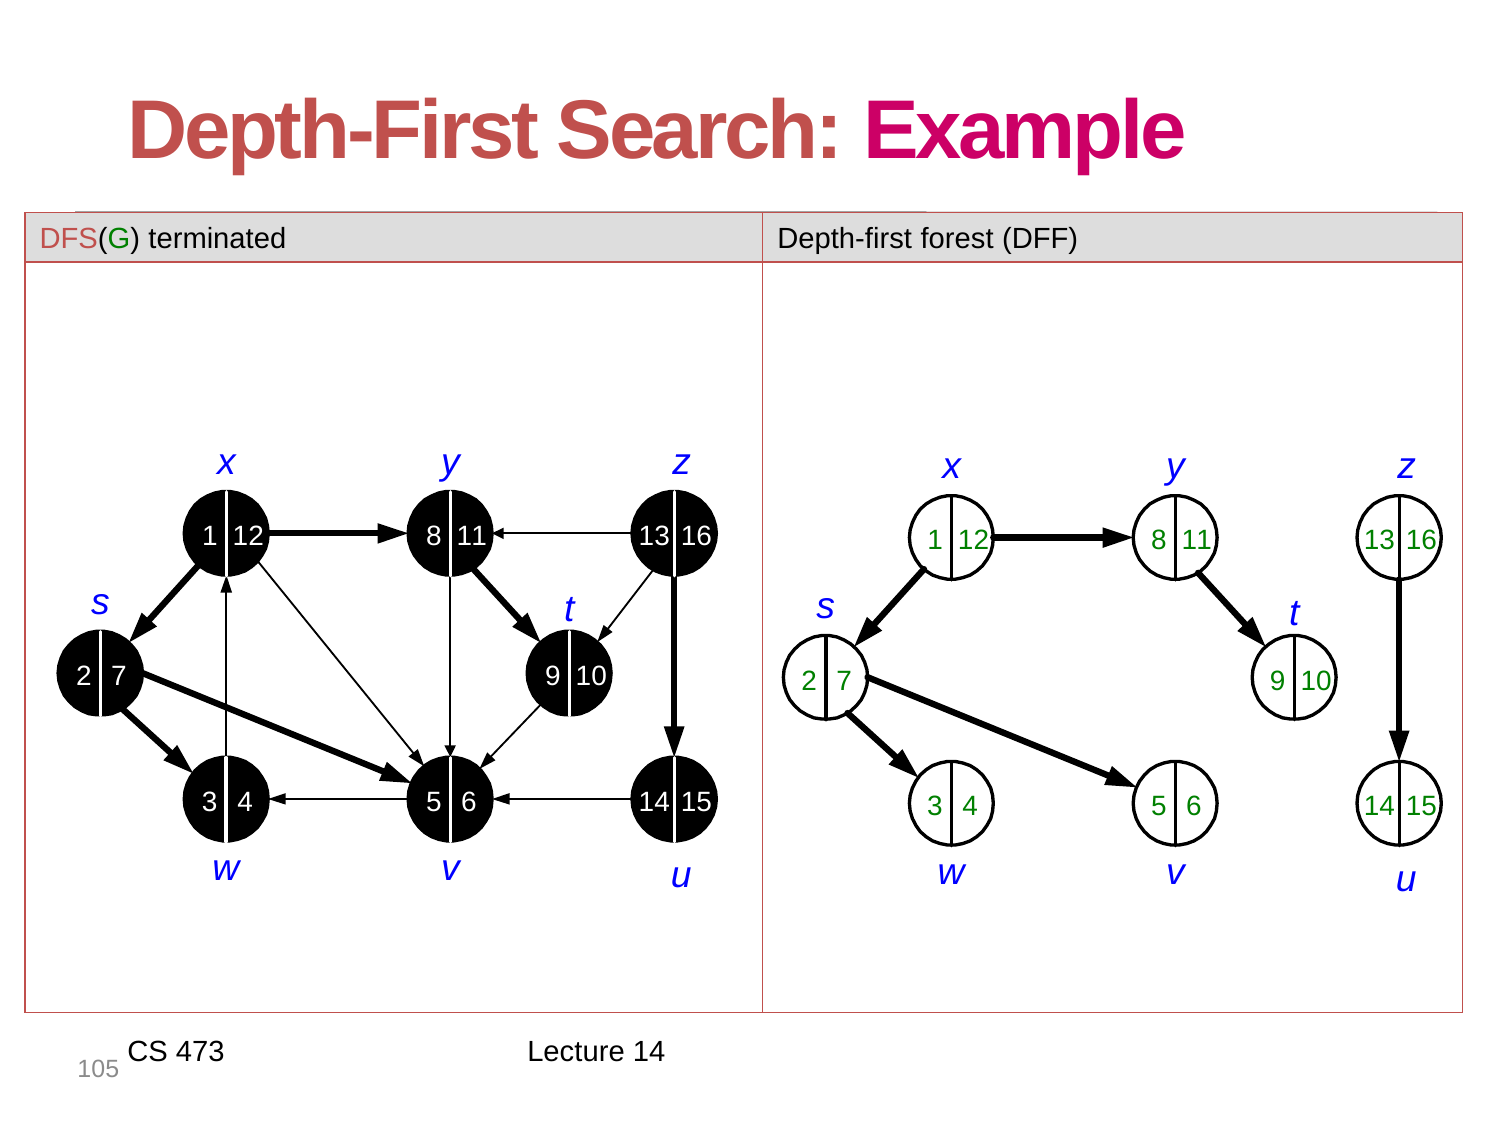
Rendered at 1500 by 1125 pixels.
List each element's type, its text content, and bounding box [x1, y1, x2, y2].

text_box [762, 934, 1463, 1013]
title Depth-First Search: Example [112, 62, 1388, 188]
text_box [24, 929, 762, 1013]
footer Lecture 14 [512, 1025, 988, 1100]
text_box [11, 419, 763, 922]
text_box [762, 263, 1463, 422]
slide_number 105 [62, 1037, 413, 1098]
text_box Depth-first forest (DFF) [762, 212, 1463, 263]
text_box [24, 263, 762, 418]
text_box DFS(G) terminated [24, 212, 762, 263]
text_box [737, 423, 1488, 926]
slide_number CS 473 [112, 1025, 425, 1100]
